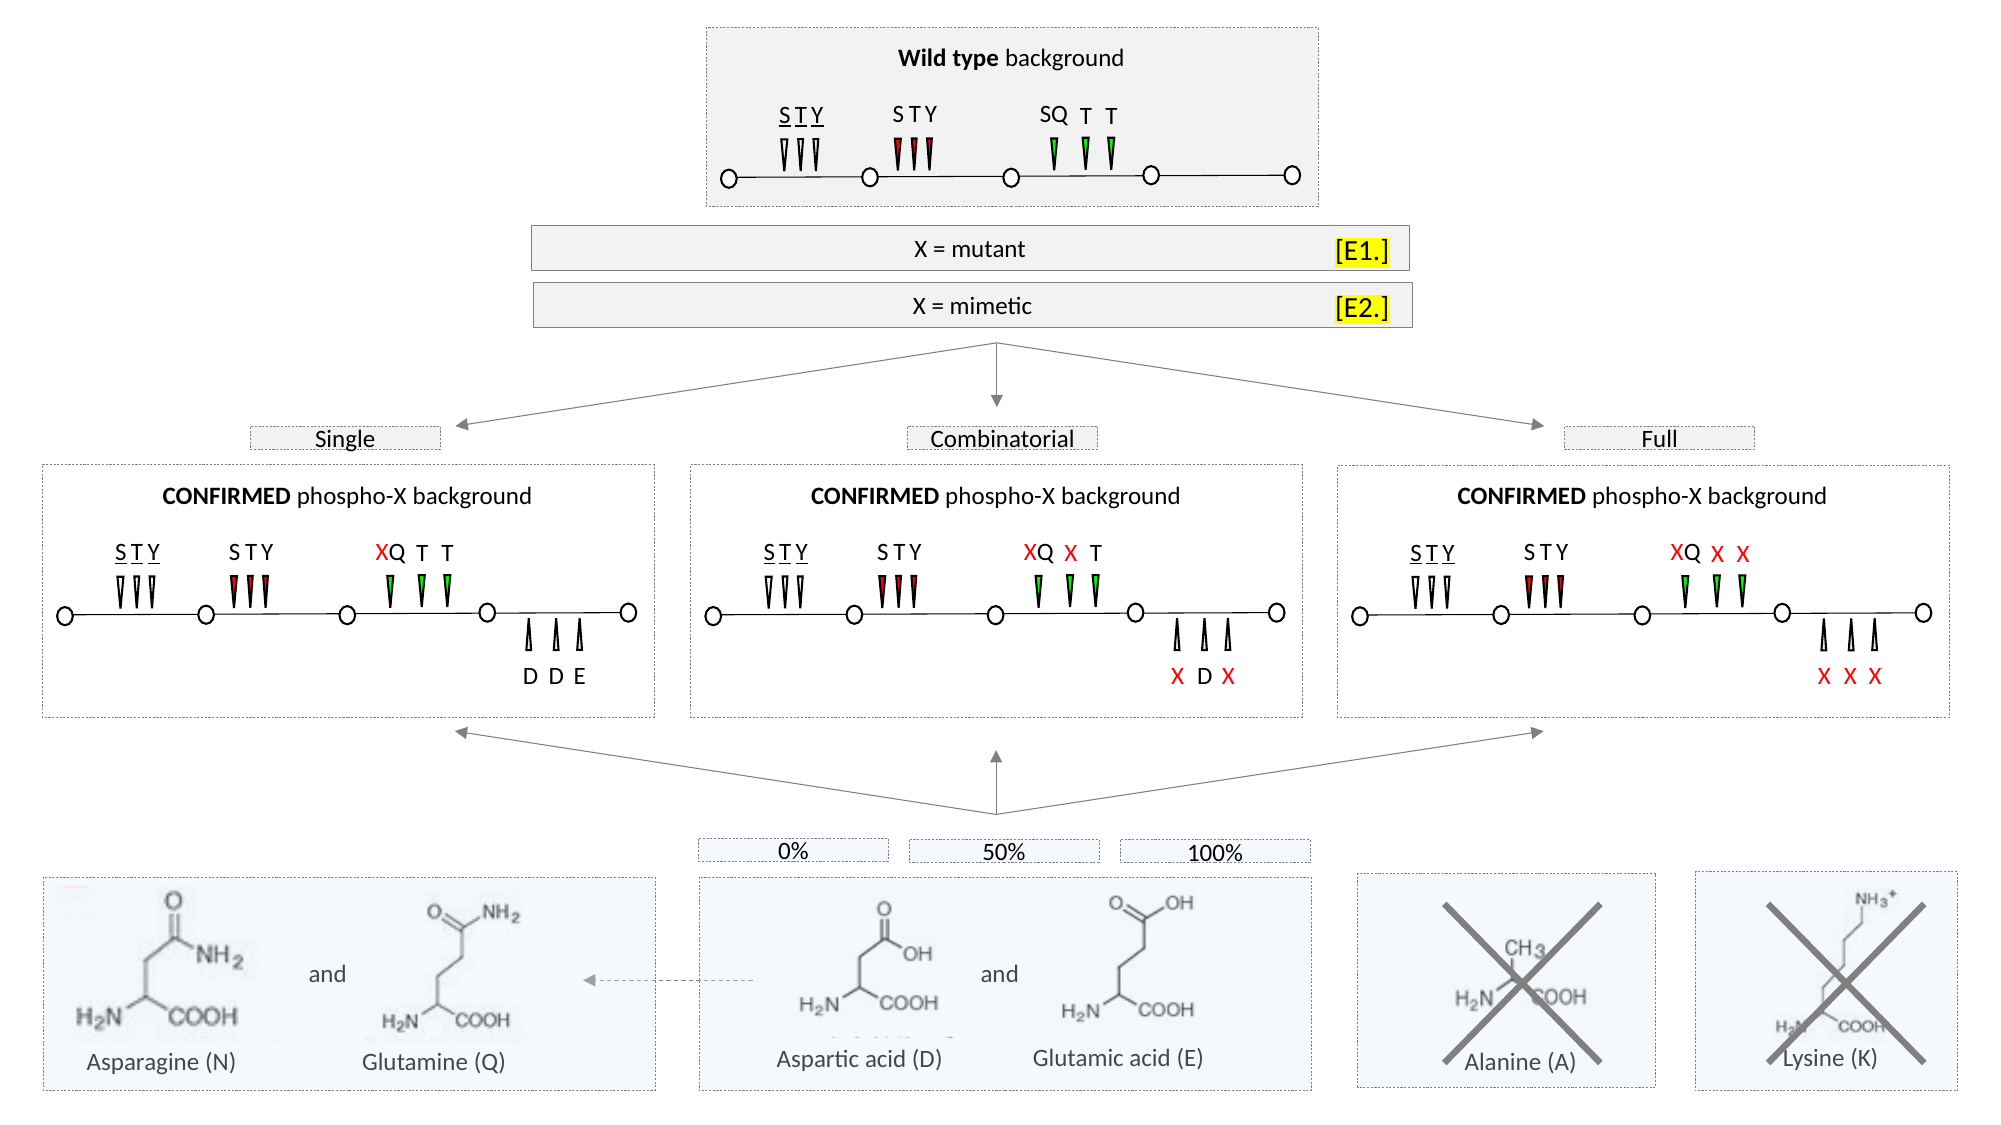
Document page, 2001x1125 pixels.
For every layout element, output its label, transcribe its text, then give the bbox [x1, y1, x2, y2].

text_box [42, 876, 656, 1091]
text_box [705, 27, 1318, 207]
text_box Single [249, 425, 441, 450]
text_box 0% [697, 837, 889, 862]
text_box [1336, 464, 1950, 718]
text_box 50% [908, 838, 1100, 863]
text_box X = mutant [531, 225, 1287, 270]
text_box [455, 342, 1545, 427]
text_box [761, 876, 1012, 1081]
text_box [1695, 831, 1996, 1125]
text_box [454, 731, 1544, 815]
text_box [55, 886, 540, 1083]
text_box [690, 464, 1303, 717]
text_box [41, 464, 655, 717]
text_box [698, 876, 1312, 1092]
text_box Full [1564, 425, 1756, 450]
text_box 100% [1119, 838, 1311, 864]
text_box [E2.] [1287, 280, 1411, 331]
text_box X = mimetic [533, 282, 1287, 327]
text_box Combinatorial [907, 427, 1099, 450]
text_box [1018, 886, 1301, 1080]
text_box [E1.] [1287, 223, 1411, 274]
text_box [1357, 831, 1672, 1125]
